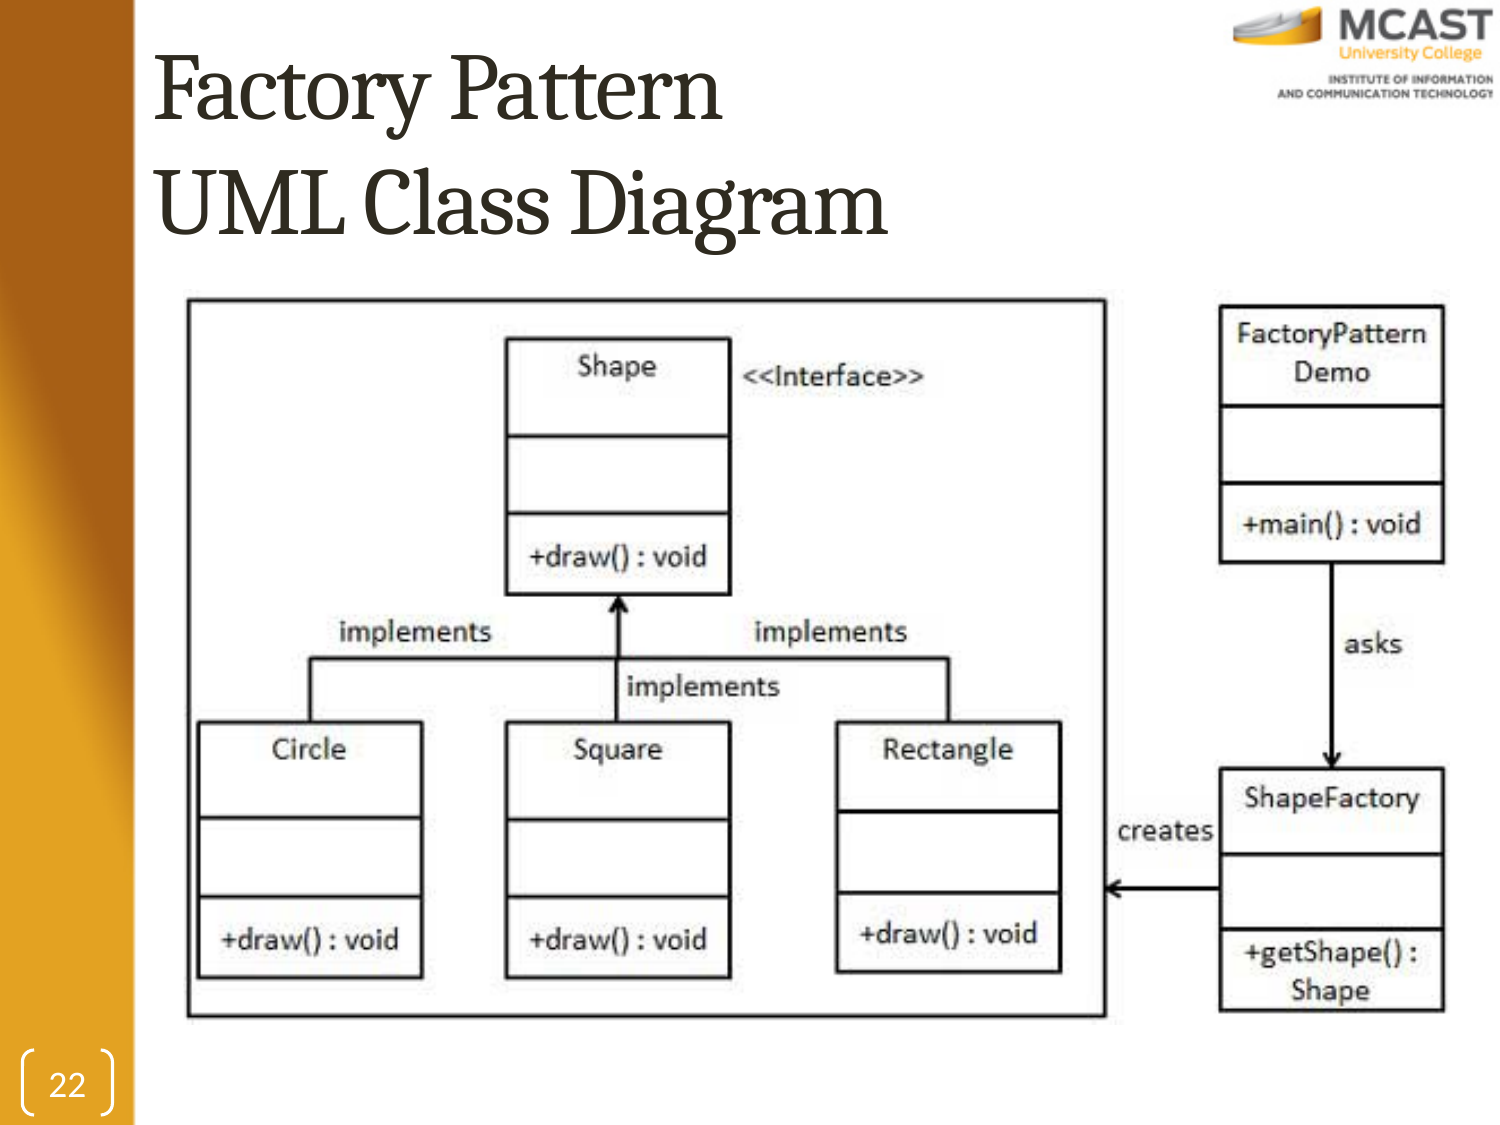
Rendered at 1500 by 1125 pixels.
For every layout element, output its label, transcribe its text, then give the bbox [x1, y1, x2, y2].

title Factory Pattern UML Class Diagram [137, 45, 1263, 233]
picture [0, 0, 1500, 1125]
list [182, 289, 1451, 1026]
slide_number 22 [20, 1048, 115, 1117]
